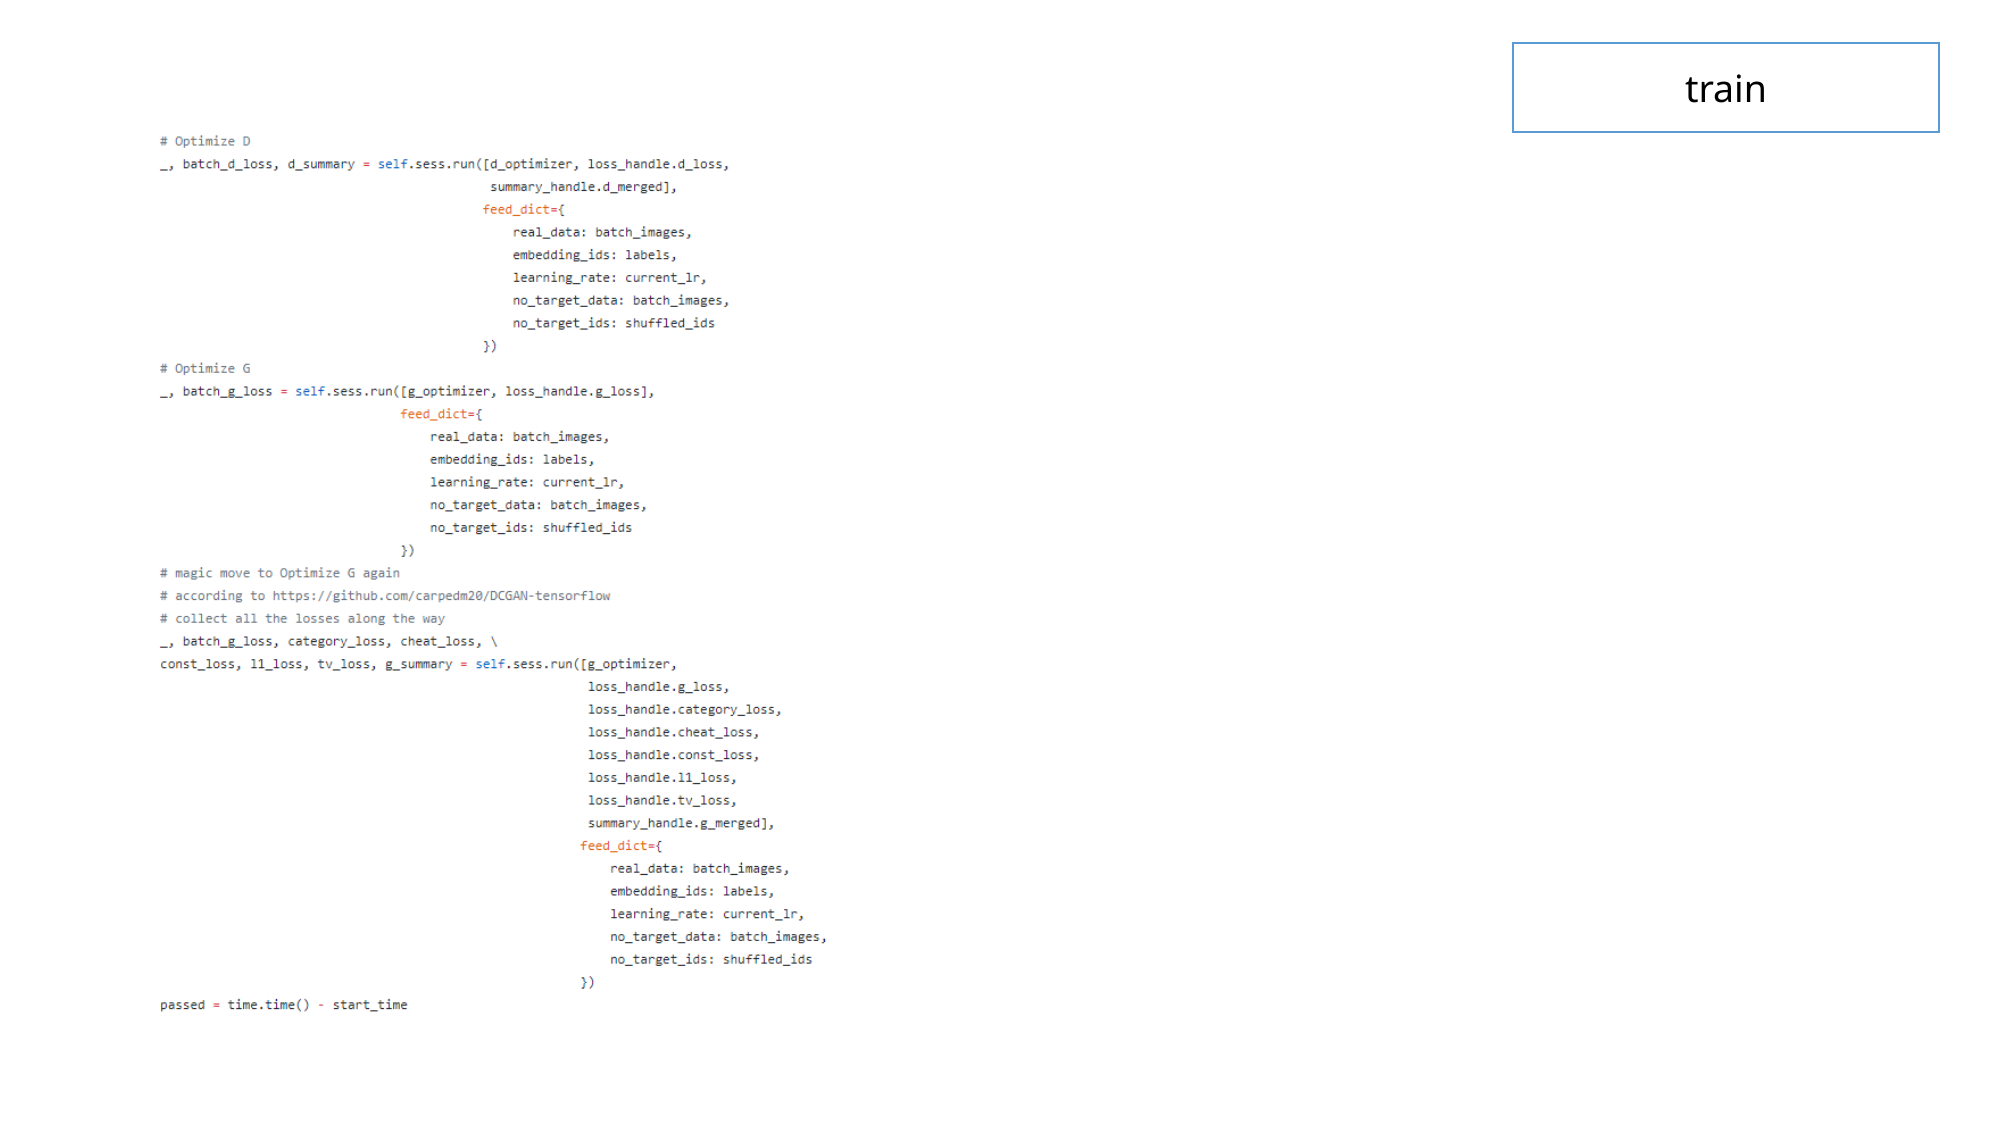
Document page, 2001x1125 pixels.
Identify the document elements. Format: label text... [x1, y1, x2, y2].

text_box train [1512, 42, 1940, 133]
picture [18, 132, 849, 1016]
